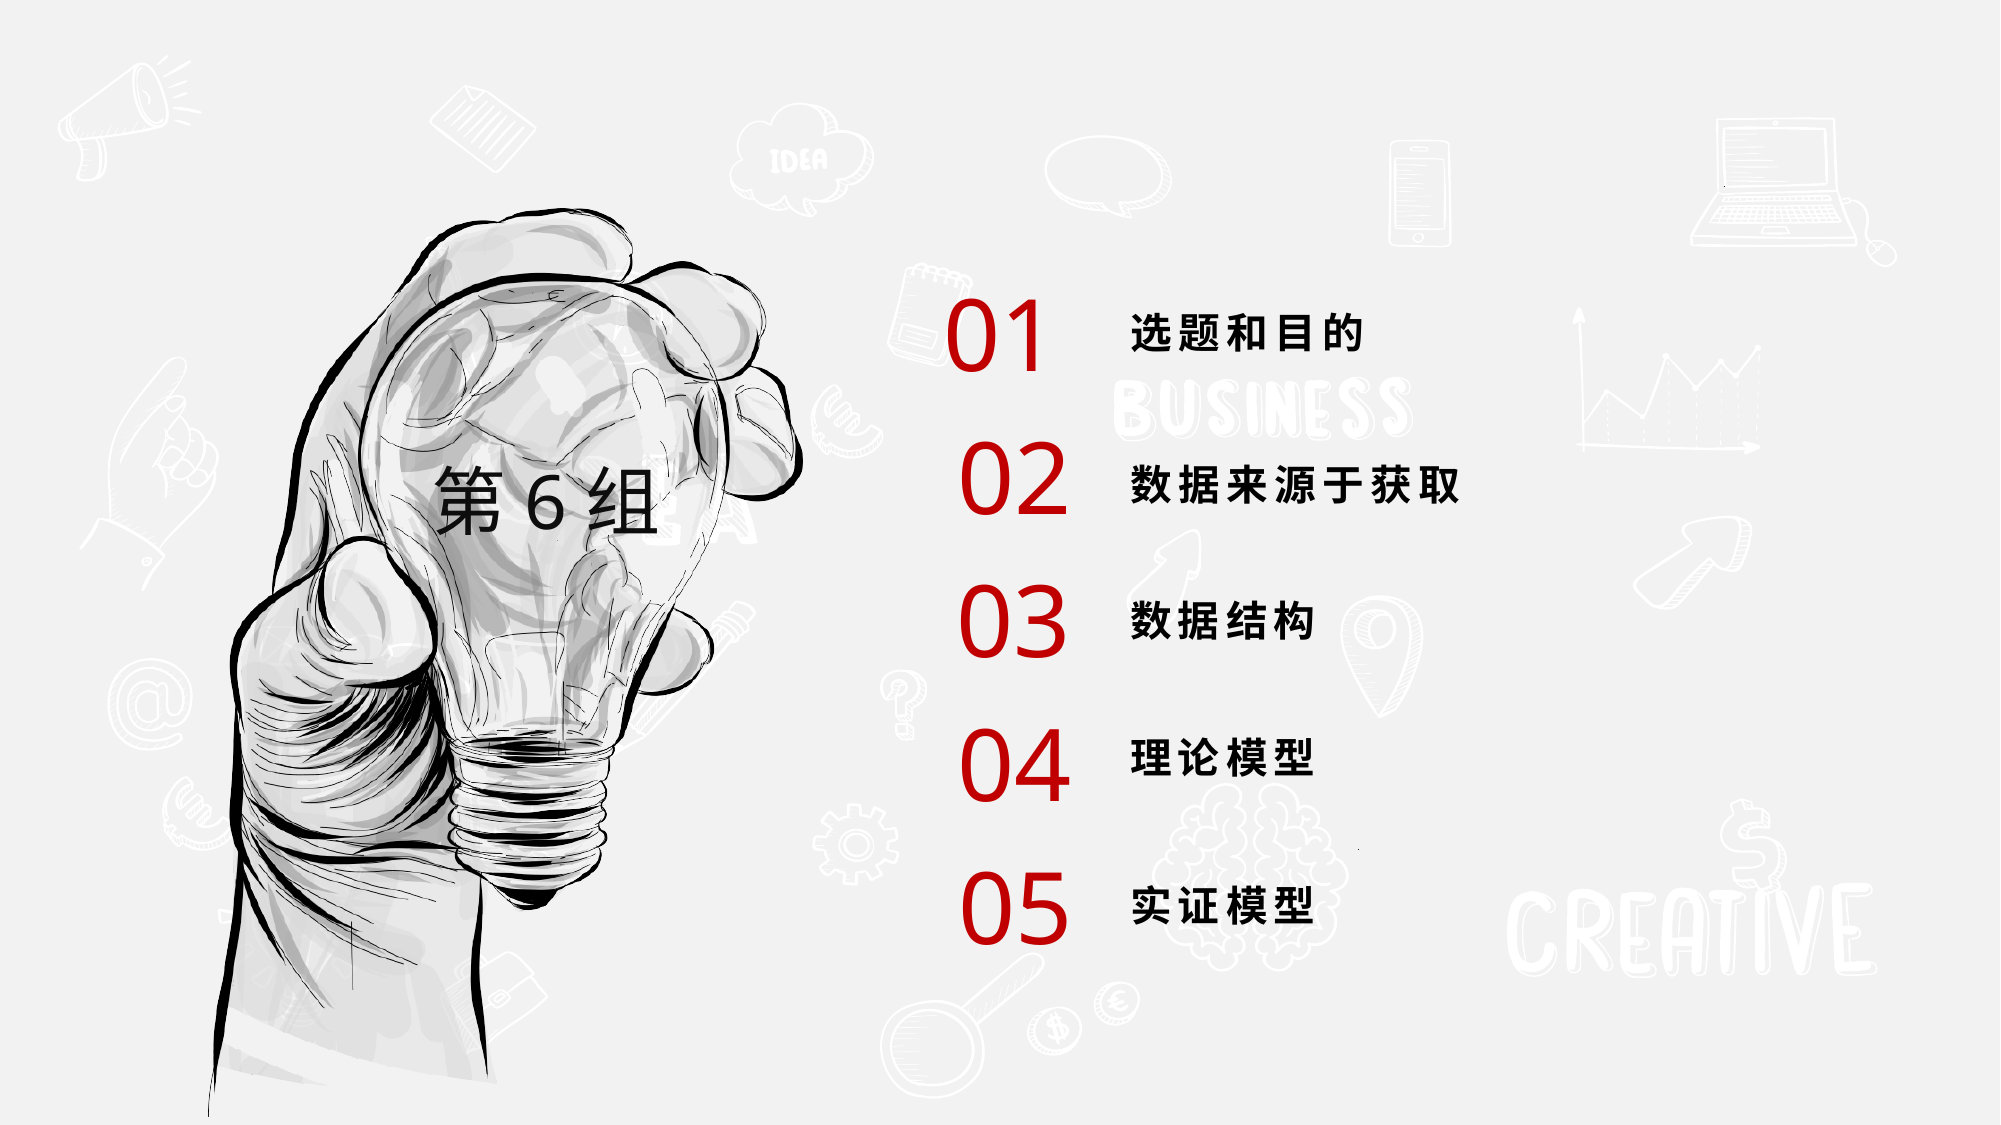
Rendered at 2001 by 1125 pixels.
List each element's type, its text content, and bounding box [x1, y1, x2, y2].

text_box 04 [942, 693, 1087, 829]
text_box 理论模型 [1115, 724, 1331, 790]
text_box 05 [943, 836, 1088, 972]
text_box 实证模型 [1115, 872, 1331, 937]
text_box 02 [942, 407, 1087, 543]
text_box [1111, 299, 1868, 386]
text_box 数据结构 [1115, 587, 1331, 653]
picture [208, 208, 803, 1117]
text_box 01 [928, 264, 1073, 399]
text_box 数据来源于获取 [1115, 450, 1476, 516]
text_box 03 [941, 550, 1086, 686]
